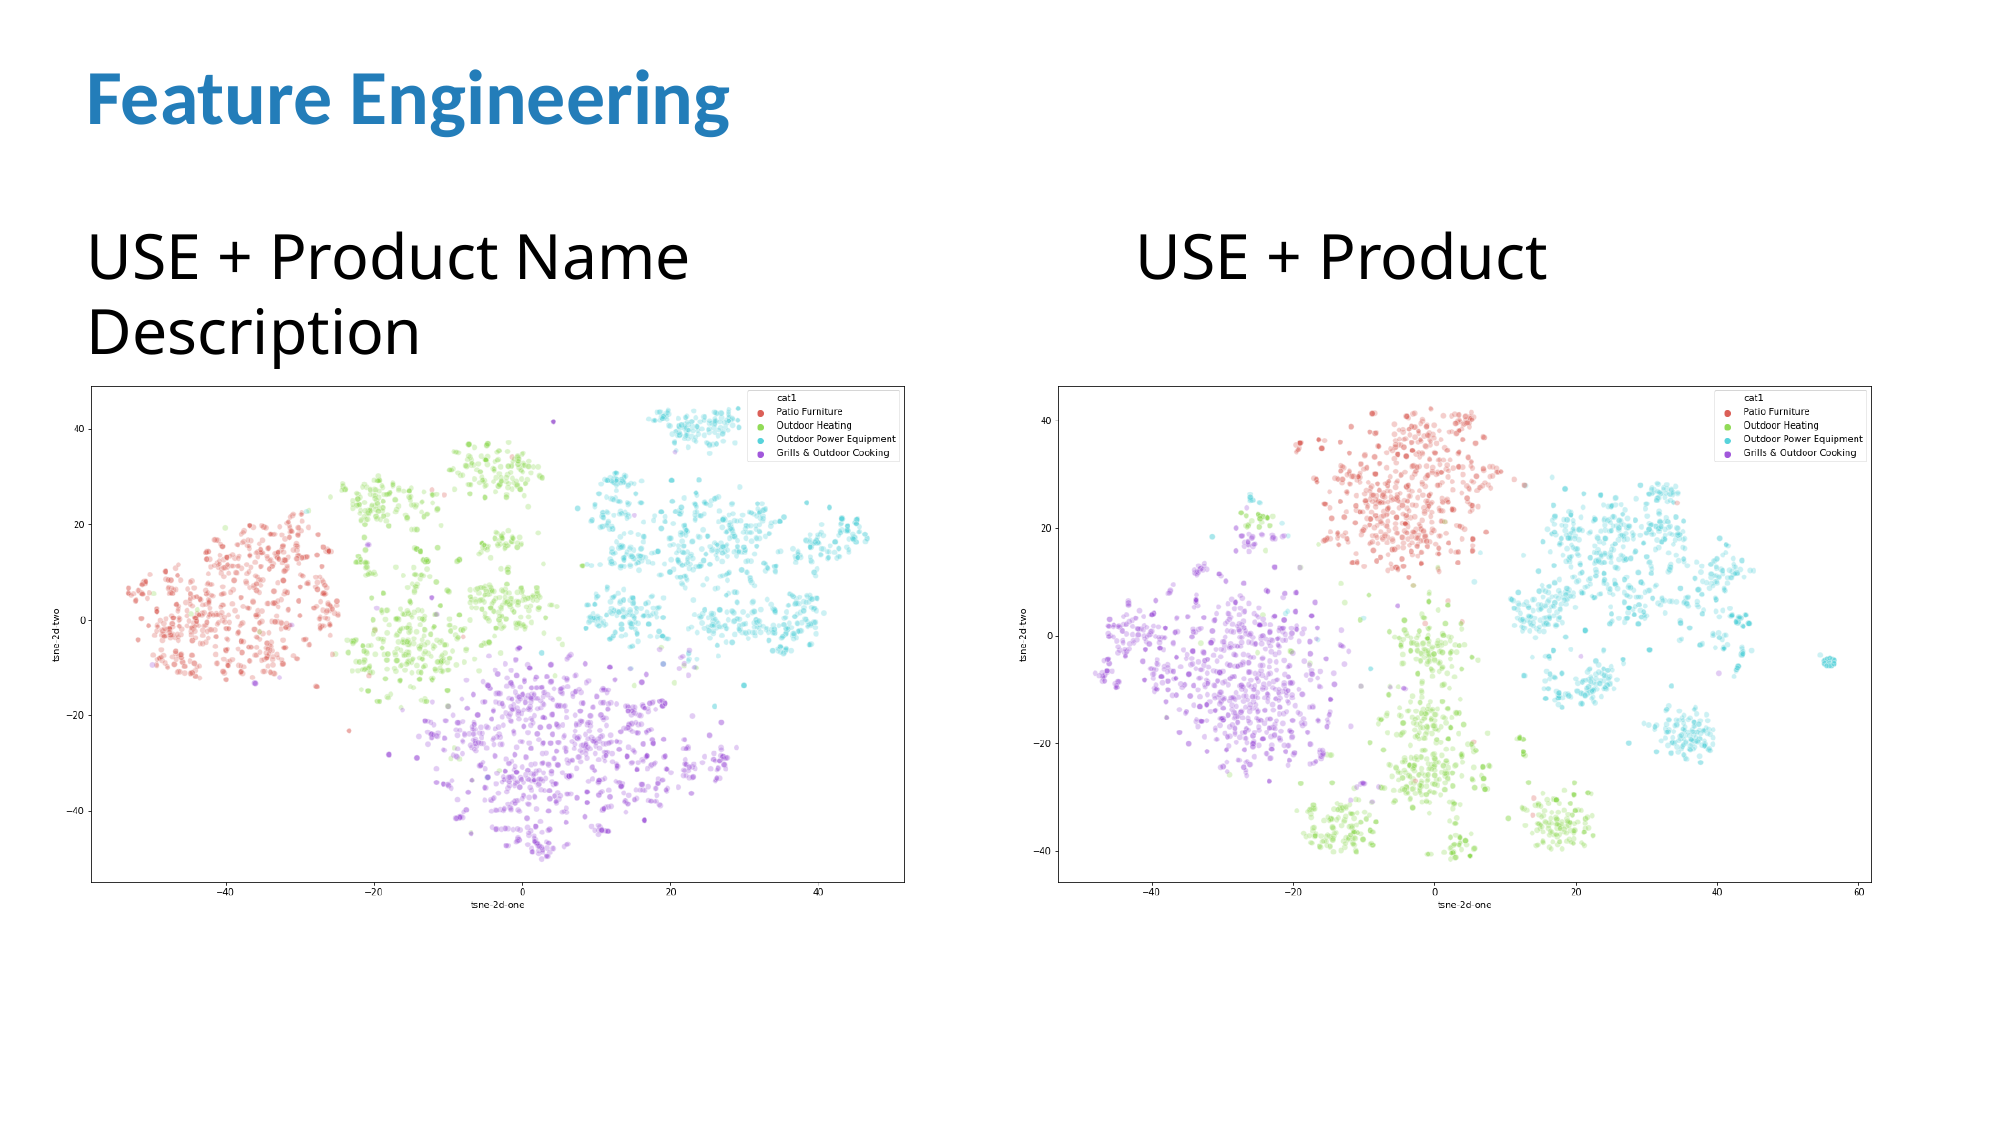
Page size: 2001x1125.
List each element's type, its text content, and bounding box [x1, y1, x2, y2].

text_box USE + Product Name USE + Product Description [71, 209, 1902, 319]
text_box Feature Engineering [71, 38, 1902, 149]
picture [46, 379, 910, 916]
picture [1013, 379, 1877, 916]
